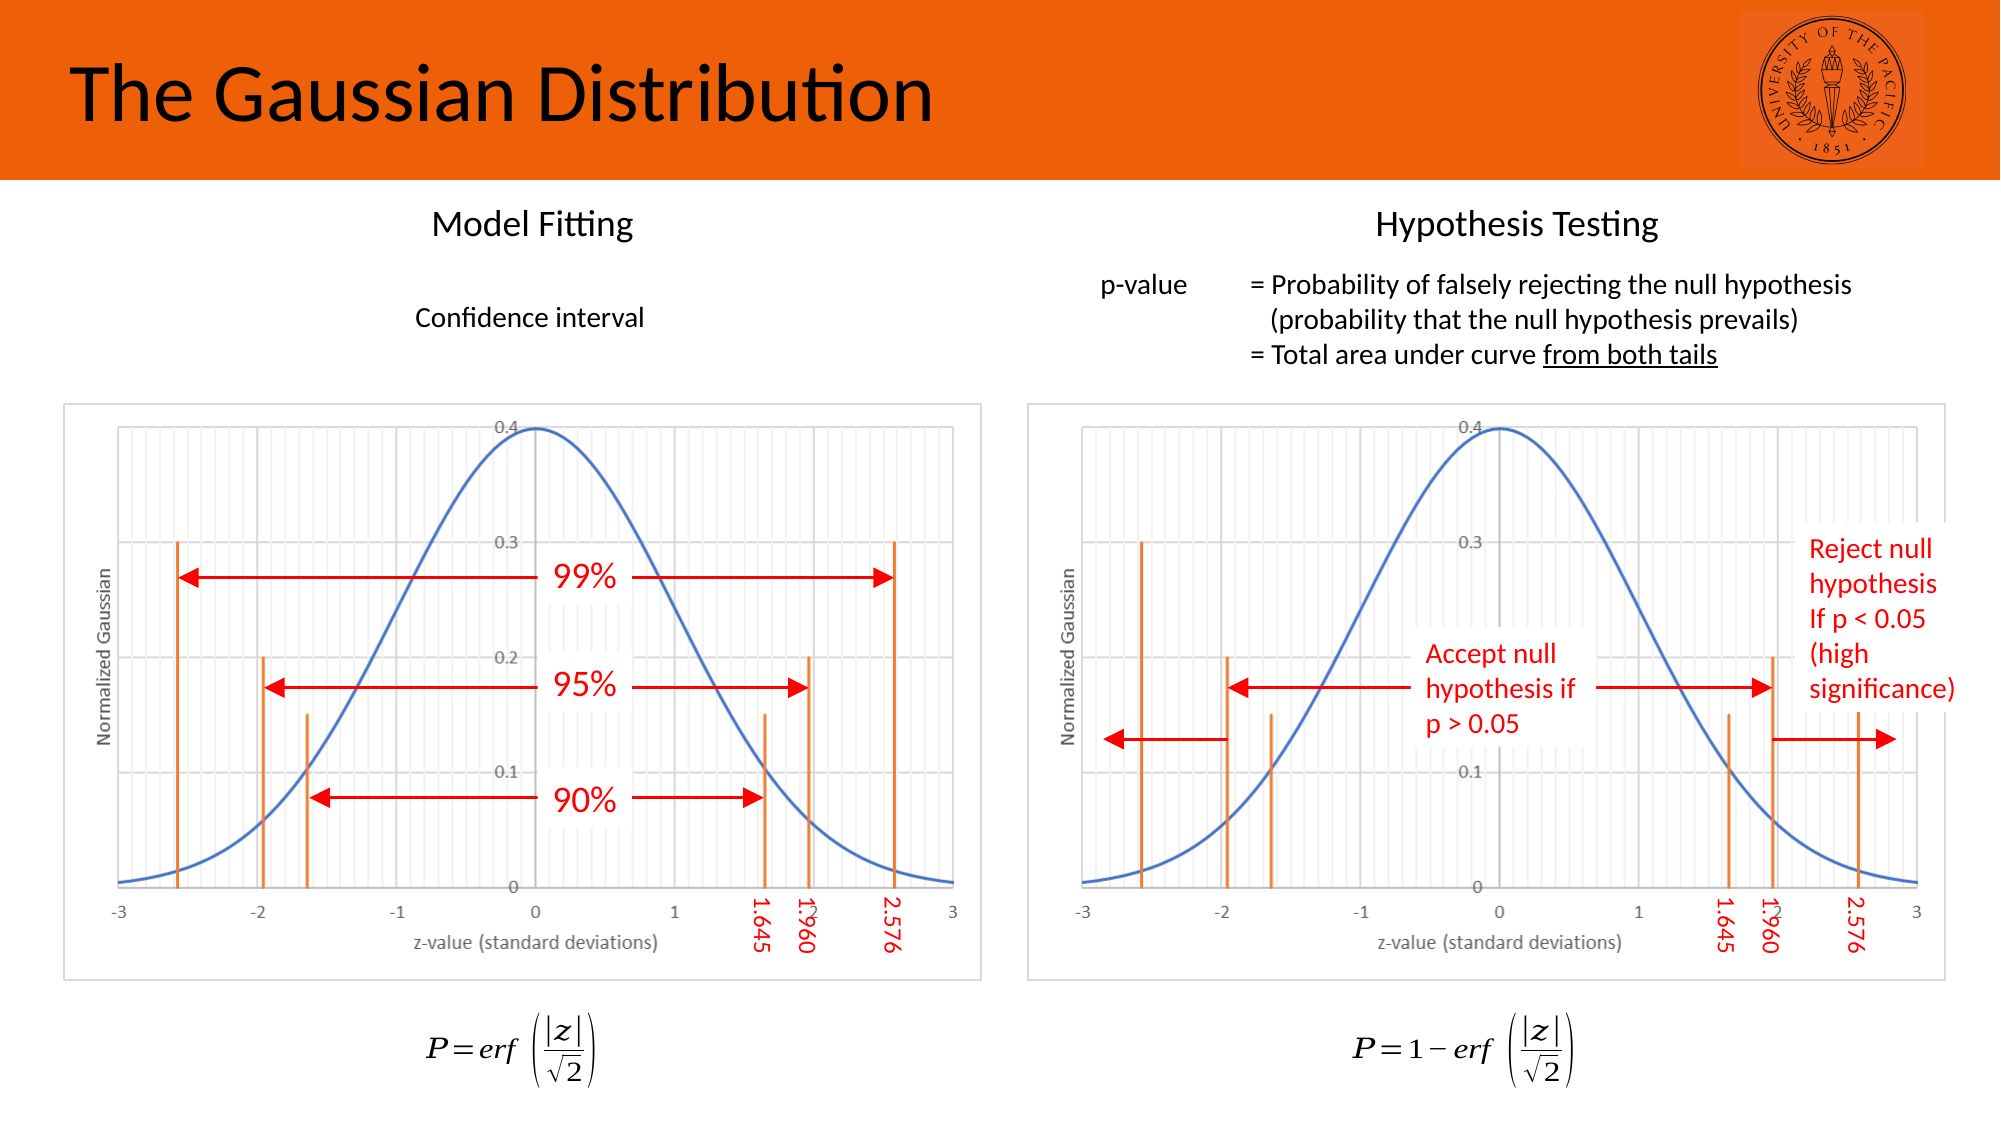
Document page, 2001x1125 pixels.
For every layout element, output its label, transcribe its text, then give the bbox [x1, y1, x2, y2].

picture [1740, 11, 1925, 168]
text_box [63, 403, 982, 981]
text_box The Gaussian Distribution [54, 30, 1560, 146]
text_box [1027, 403, 1980, 981]
text_box Confidence interval [400, 290, 661, 341]
text_box Hypothesis Testing [1360, 191, 1675, 252]
text_box Model Fitting [416, 191, 649, 252]
text_box p-value = Probability of falsely rejecting the null hypothesis (probability that the null hypothesis prevails) = Total area under curve from both tails [1085, 257, 1868, 378]
